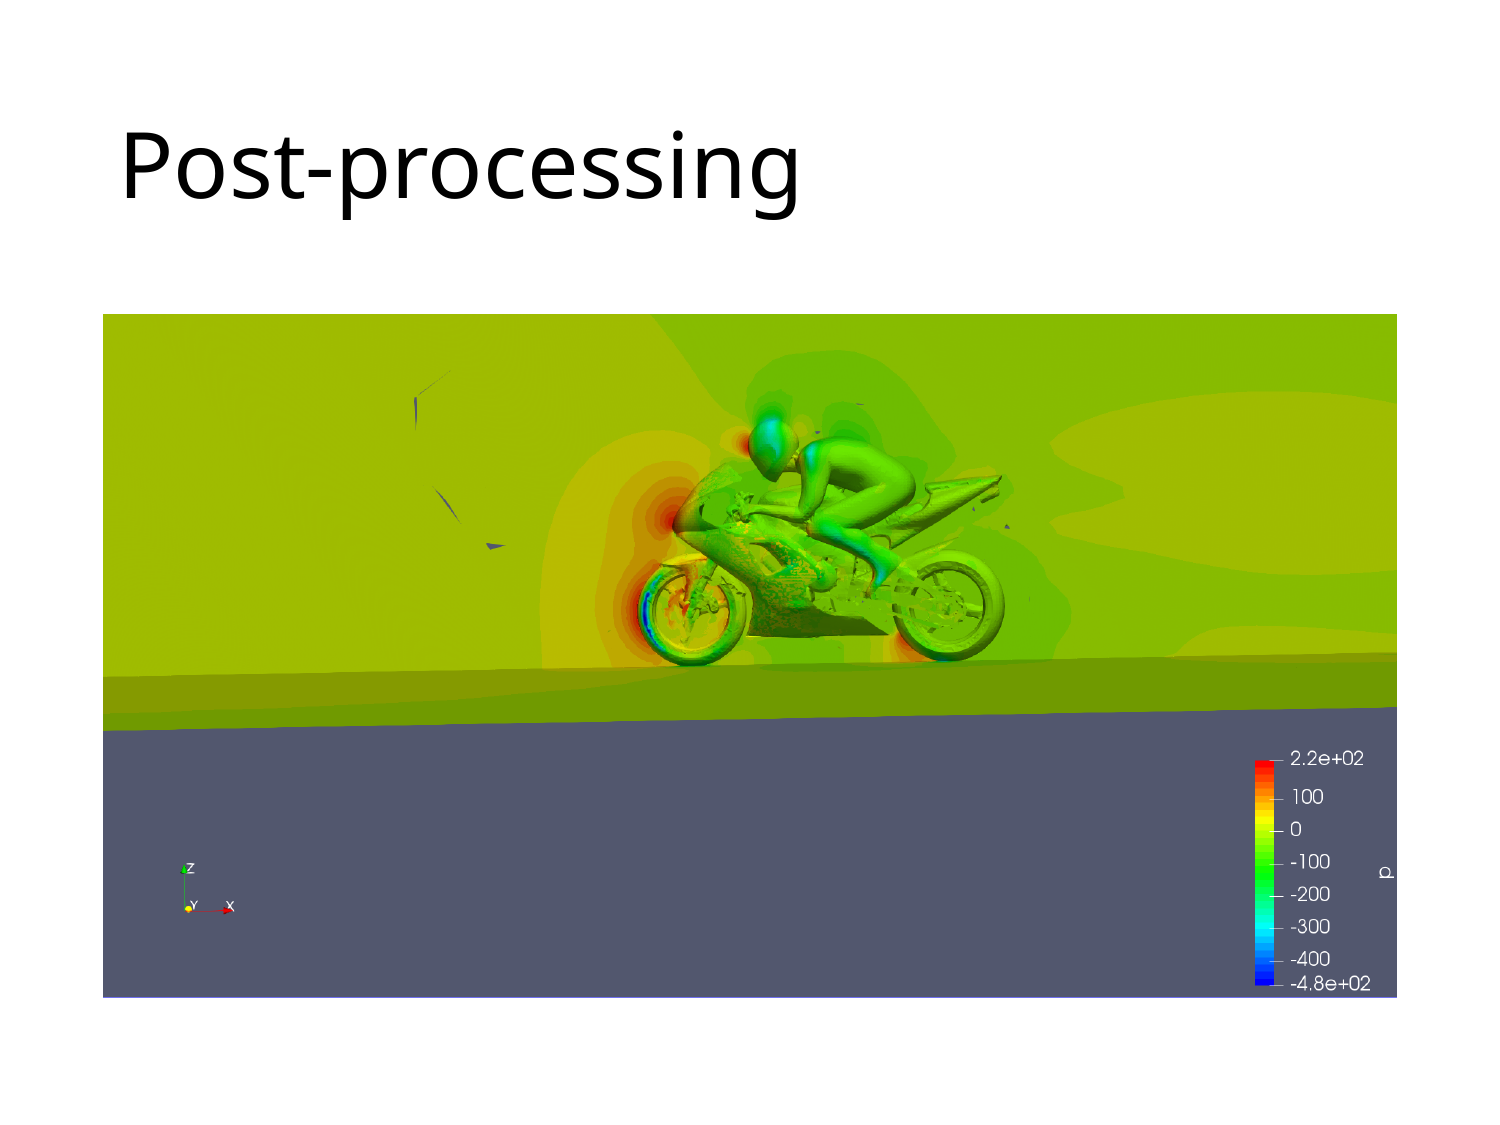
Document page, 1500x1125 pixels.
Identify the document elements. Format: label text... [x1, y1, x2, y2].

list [103, 314, 1397, 998]
title Post-processing [103, 59, 1397, 278]
